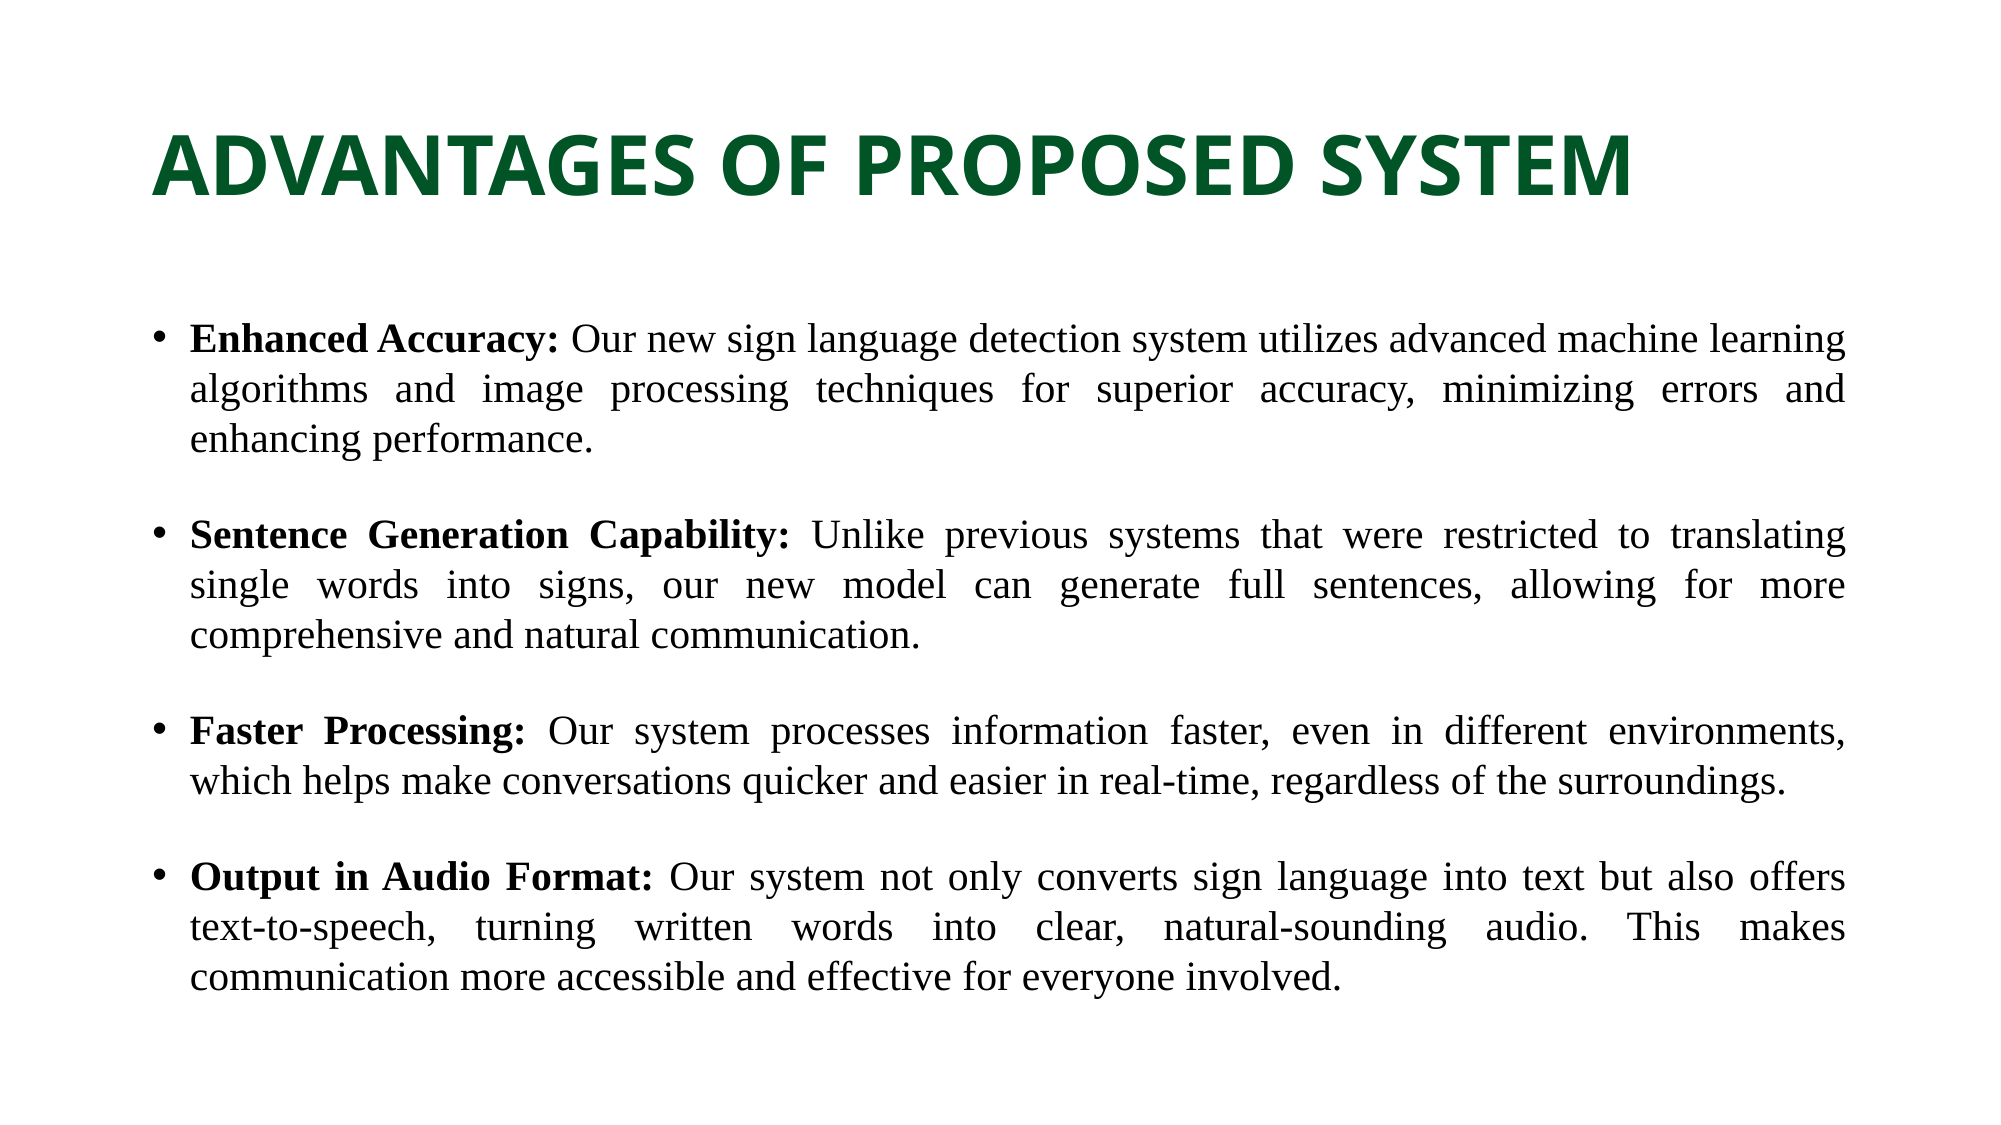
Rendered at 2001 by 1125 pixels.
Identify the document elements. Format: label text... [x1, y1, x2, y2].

list Enhanced Accuracy: Our new sign language detection system utilizes advanced machine learning algorithms and image processing techniques for superior accuracy, minimizing errors and enhancing performance. Sentence Generation Capability: Unlike previous systems that were restricted to translating single words into signs, our new model can generate full sentences, allowing for more comprehensive and natural communication. Faster Processing: Our system processes information faster, even in different environments, which helps make conversations quicker and easier in real-time, regardless of the surroundings. Output in Audio Format: Our system not only converts sign language into text but also offers text-to-speech, turning written words into clear, natural-sounding audio. This makes communication more accessible and effective for everyone involved. [137, 303, 1863, 1051]
title Advantages of proposed System [137, 59, 1863, 278]
